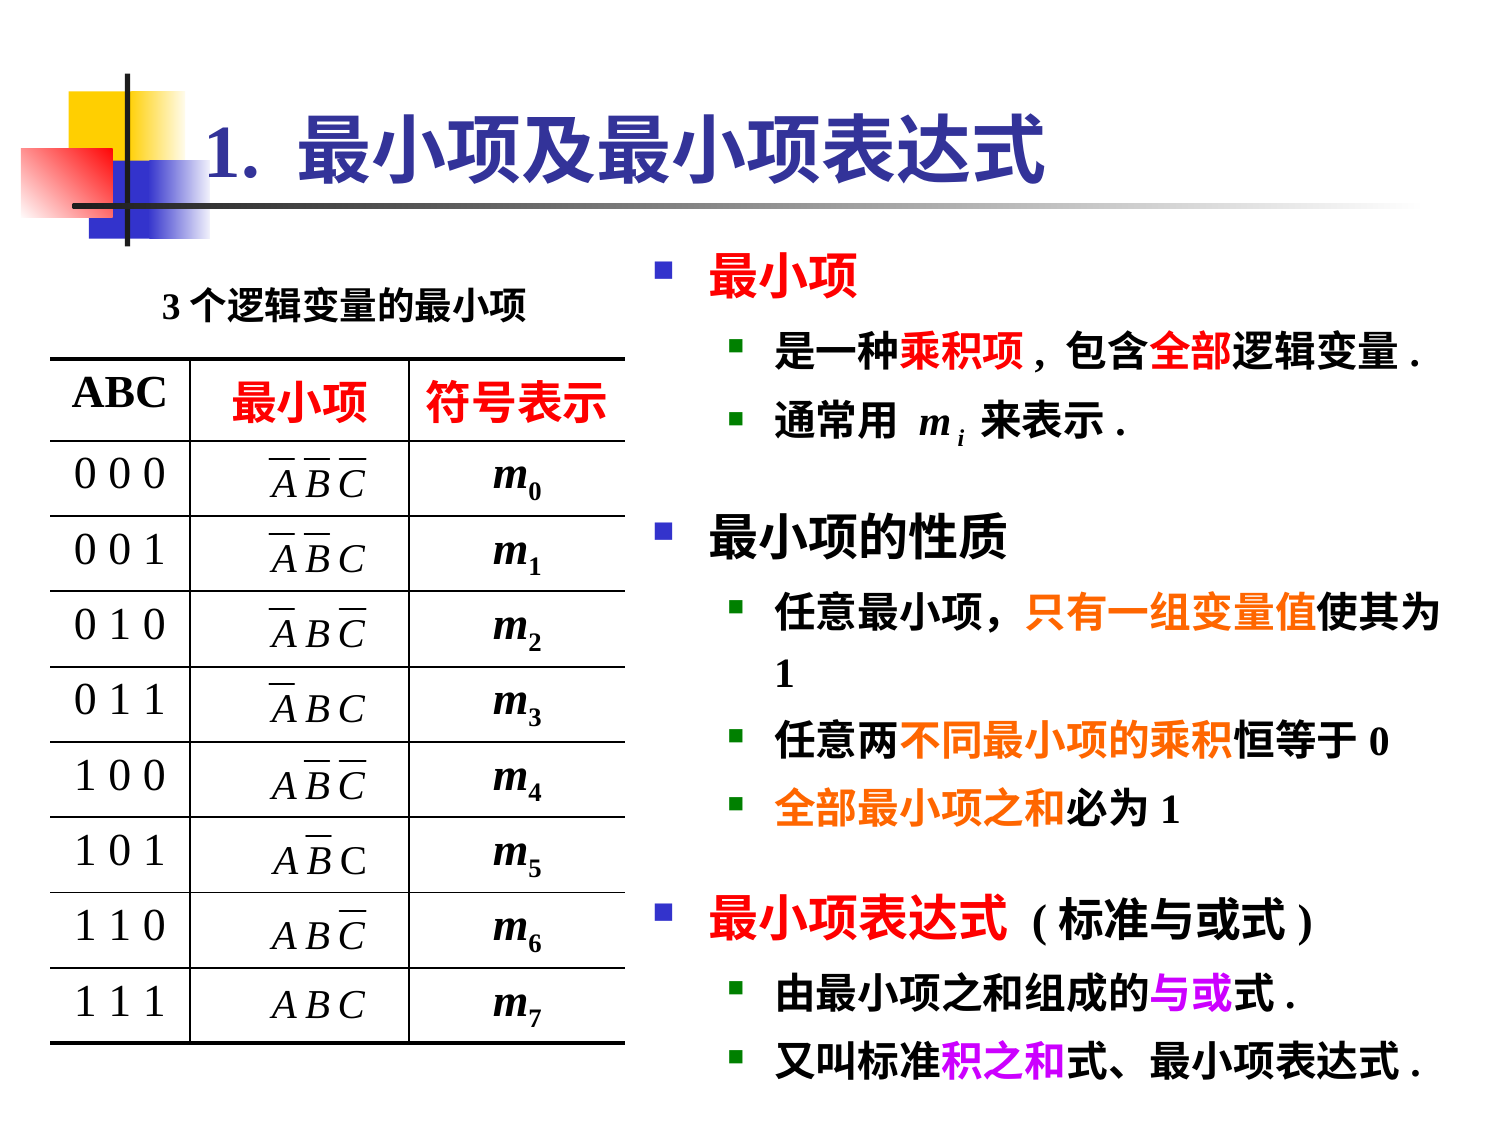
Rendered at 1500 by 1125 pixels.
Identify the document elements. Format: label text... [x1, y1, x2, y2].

table_cell 1 0 0 [50, 743, 189, 816]
table_cell 1 1 1 [50, 969, 189, 1041]
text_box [262, 523, 376, 583]
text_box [262, 598, 376, 658]
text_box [262, 980, 376, 1030]
table_cell [191, 517, 408, 590]
table_cell [191, 592, 408, 666]
table_cell 1 1 0 [50, 893, 189, 967]
table_cell 1 0 1 [50, 818, 189, 892]
text_box 3个逻辑变量的最小项 [147, 274, 542, 335]
table_cell m1 [410, 517, 625, 590]
table_cell [191, 818, 408, 892]
title 1. 最小项及最小项表达式 [188, 12, 1468, 200]
table_cell m3 [410, 668, 625, 741]
table_cell [191, 893, 408, 967]
table_header ABC [50, 361, 189, 440]
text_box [262, 448, 376, 508]
text_box 最小项 是一种乘积项, 包含全部逻辑变量. 通常用 m i 来表示. 最小项的性质 任意最小项，只有一组变量值使其为1 任意两不同最小项的乘积恒等于0 全部最小项之和必为1 最小项表达式 (标准与或式) 由最小项之和组成的与或式. 又叫标准积之和式、最小项表达式. [637, 224, 1488, 1075]
table_cell 0 0 0 [50, 442, 189, 515]
table_cell m4 [410, 743, 625, 816]
table_cell 0 1 1 [50, 668, 189, 741]
table_cell m7 [410, 969, 625, 1041]
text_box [263, 826, 374, 885]
table_cell 0 1 0 [50, 592, 189, 666]
table_cell [191, 743, 408, 816]
table_header 最小项 [191, 361, 408, 440]
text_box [262, 673, 376, 733]
table_cell [191, 668, 408, 741]
table_header 符号表示 [410, 361, 625, 440]
table_cell m5 [410, 818, 625, 892]
table_cell 0 0 1 [50, 517, 189, 590]
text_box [262, 901, 376, 960]
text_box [262, 751, 376, 810]
table_cell m0 [410, 442, 625, 515]
table_cell m2 [410, 592, 625, 666]
table_cell m6 [410, 893, 625, 967]
table_cell [191, 969, 408, 1041]
table_cell [191, 442, 408, 515]
